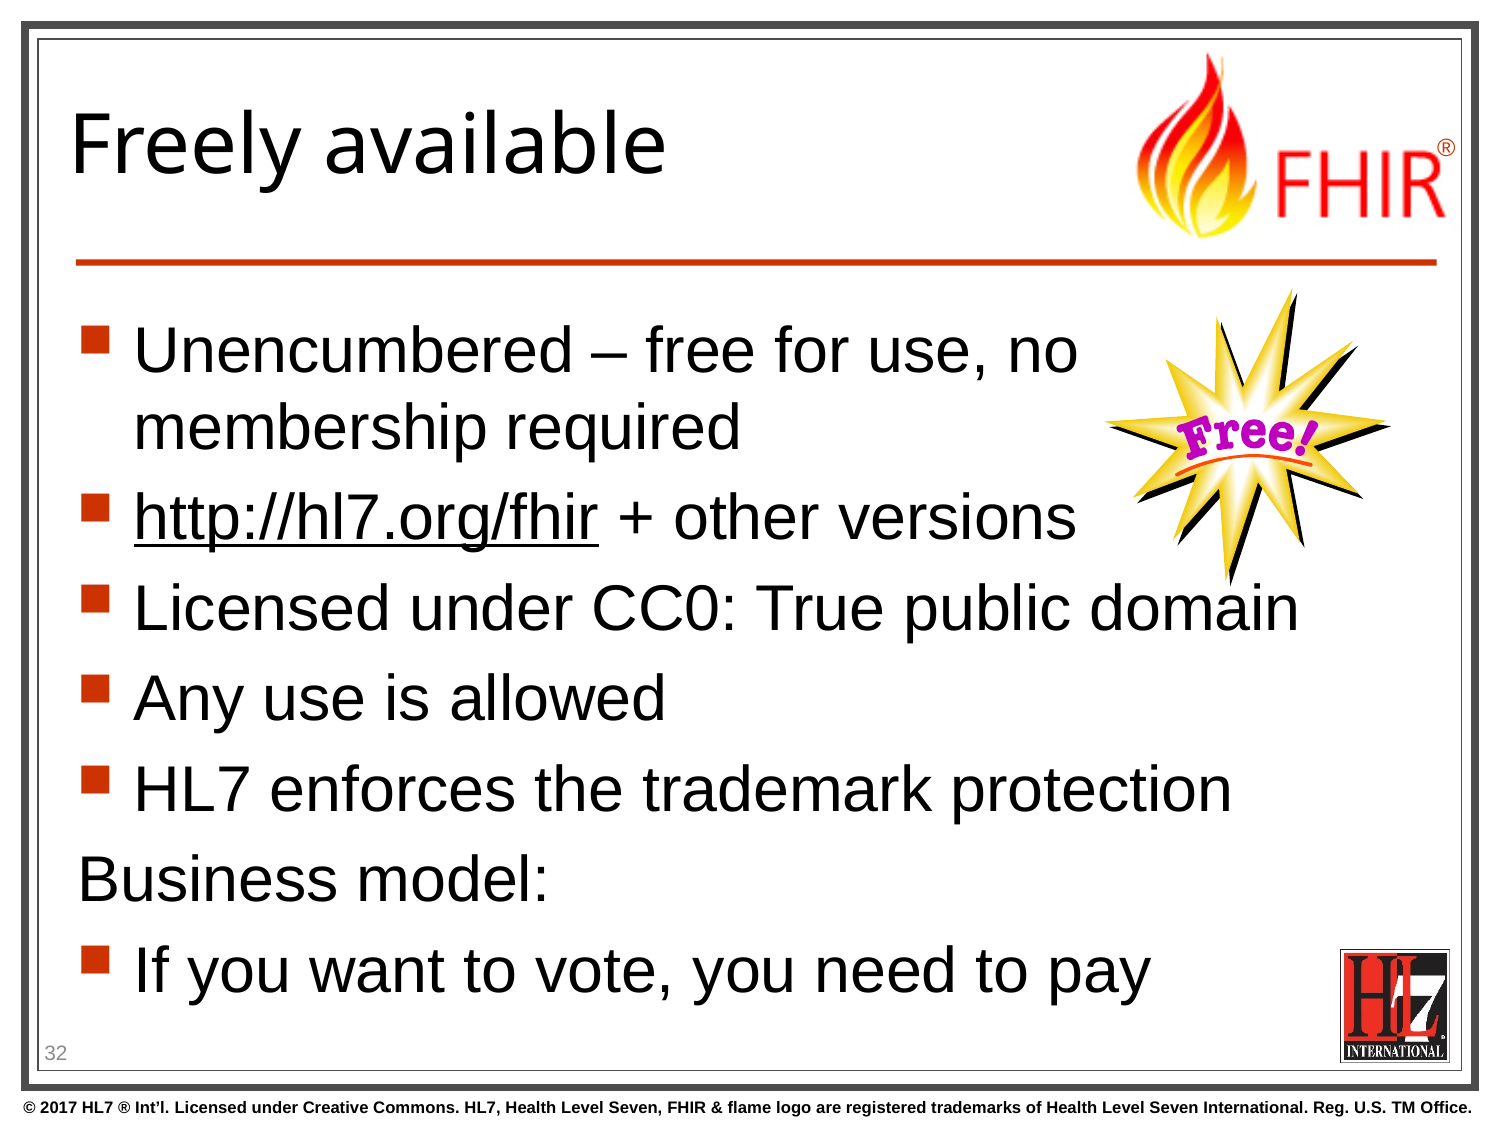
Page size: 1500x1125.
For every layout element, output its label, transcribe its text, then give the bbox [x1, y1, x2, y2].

picture [1104, 287, 1392, 587]
list Unencumbered – free for use, no membership required http://hl7.org/fhir + other versions Licensed under CC0: True public domain Any use is allowed HL7 enforces the trademark protection Business model: If you want to vote, you need to pay [62, 299, 1438, 1059]
title Freely available [53, 54, 1128, 244]
picture [1124, 42, 1458, 249]
slide_number 32 [29, 1034, 148, 1071]
picture [1340, 949, 1450, 1063]
